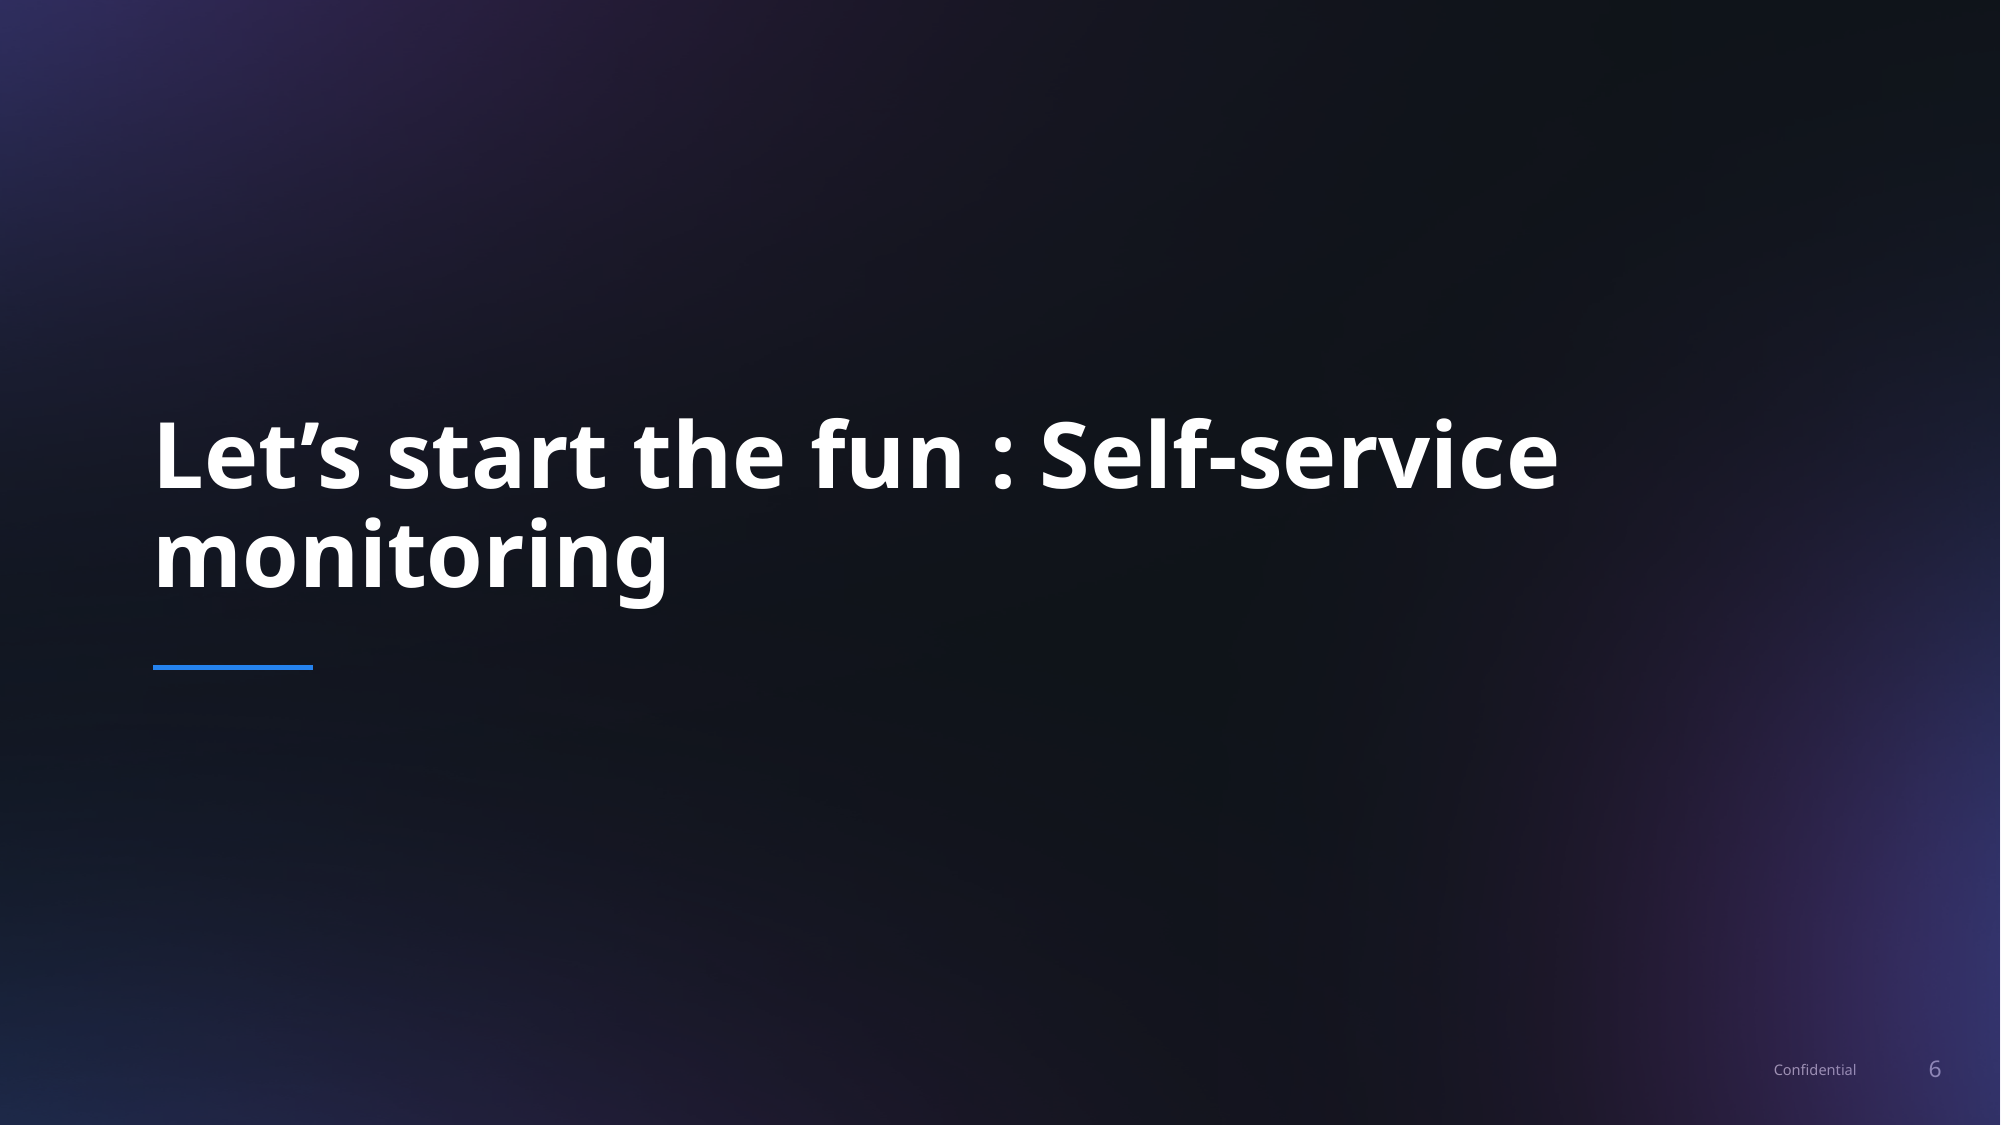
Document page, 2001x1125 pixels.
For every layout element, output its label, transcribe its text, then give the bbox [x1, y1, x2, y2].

title Let’s start the fun : Self-service monitoring [137, 362, 1863, 615]
picture [0, 0, 2001, 1125]
